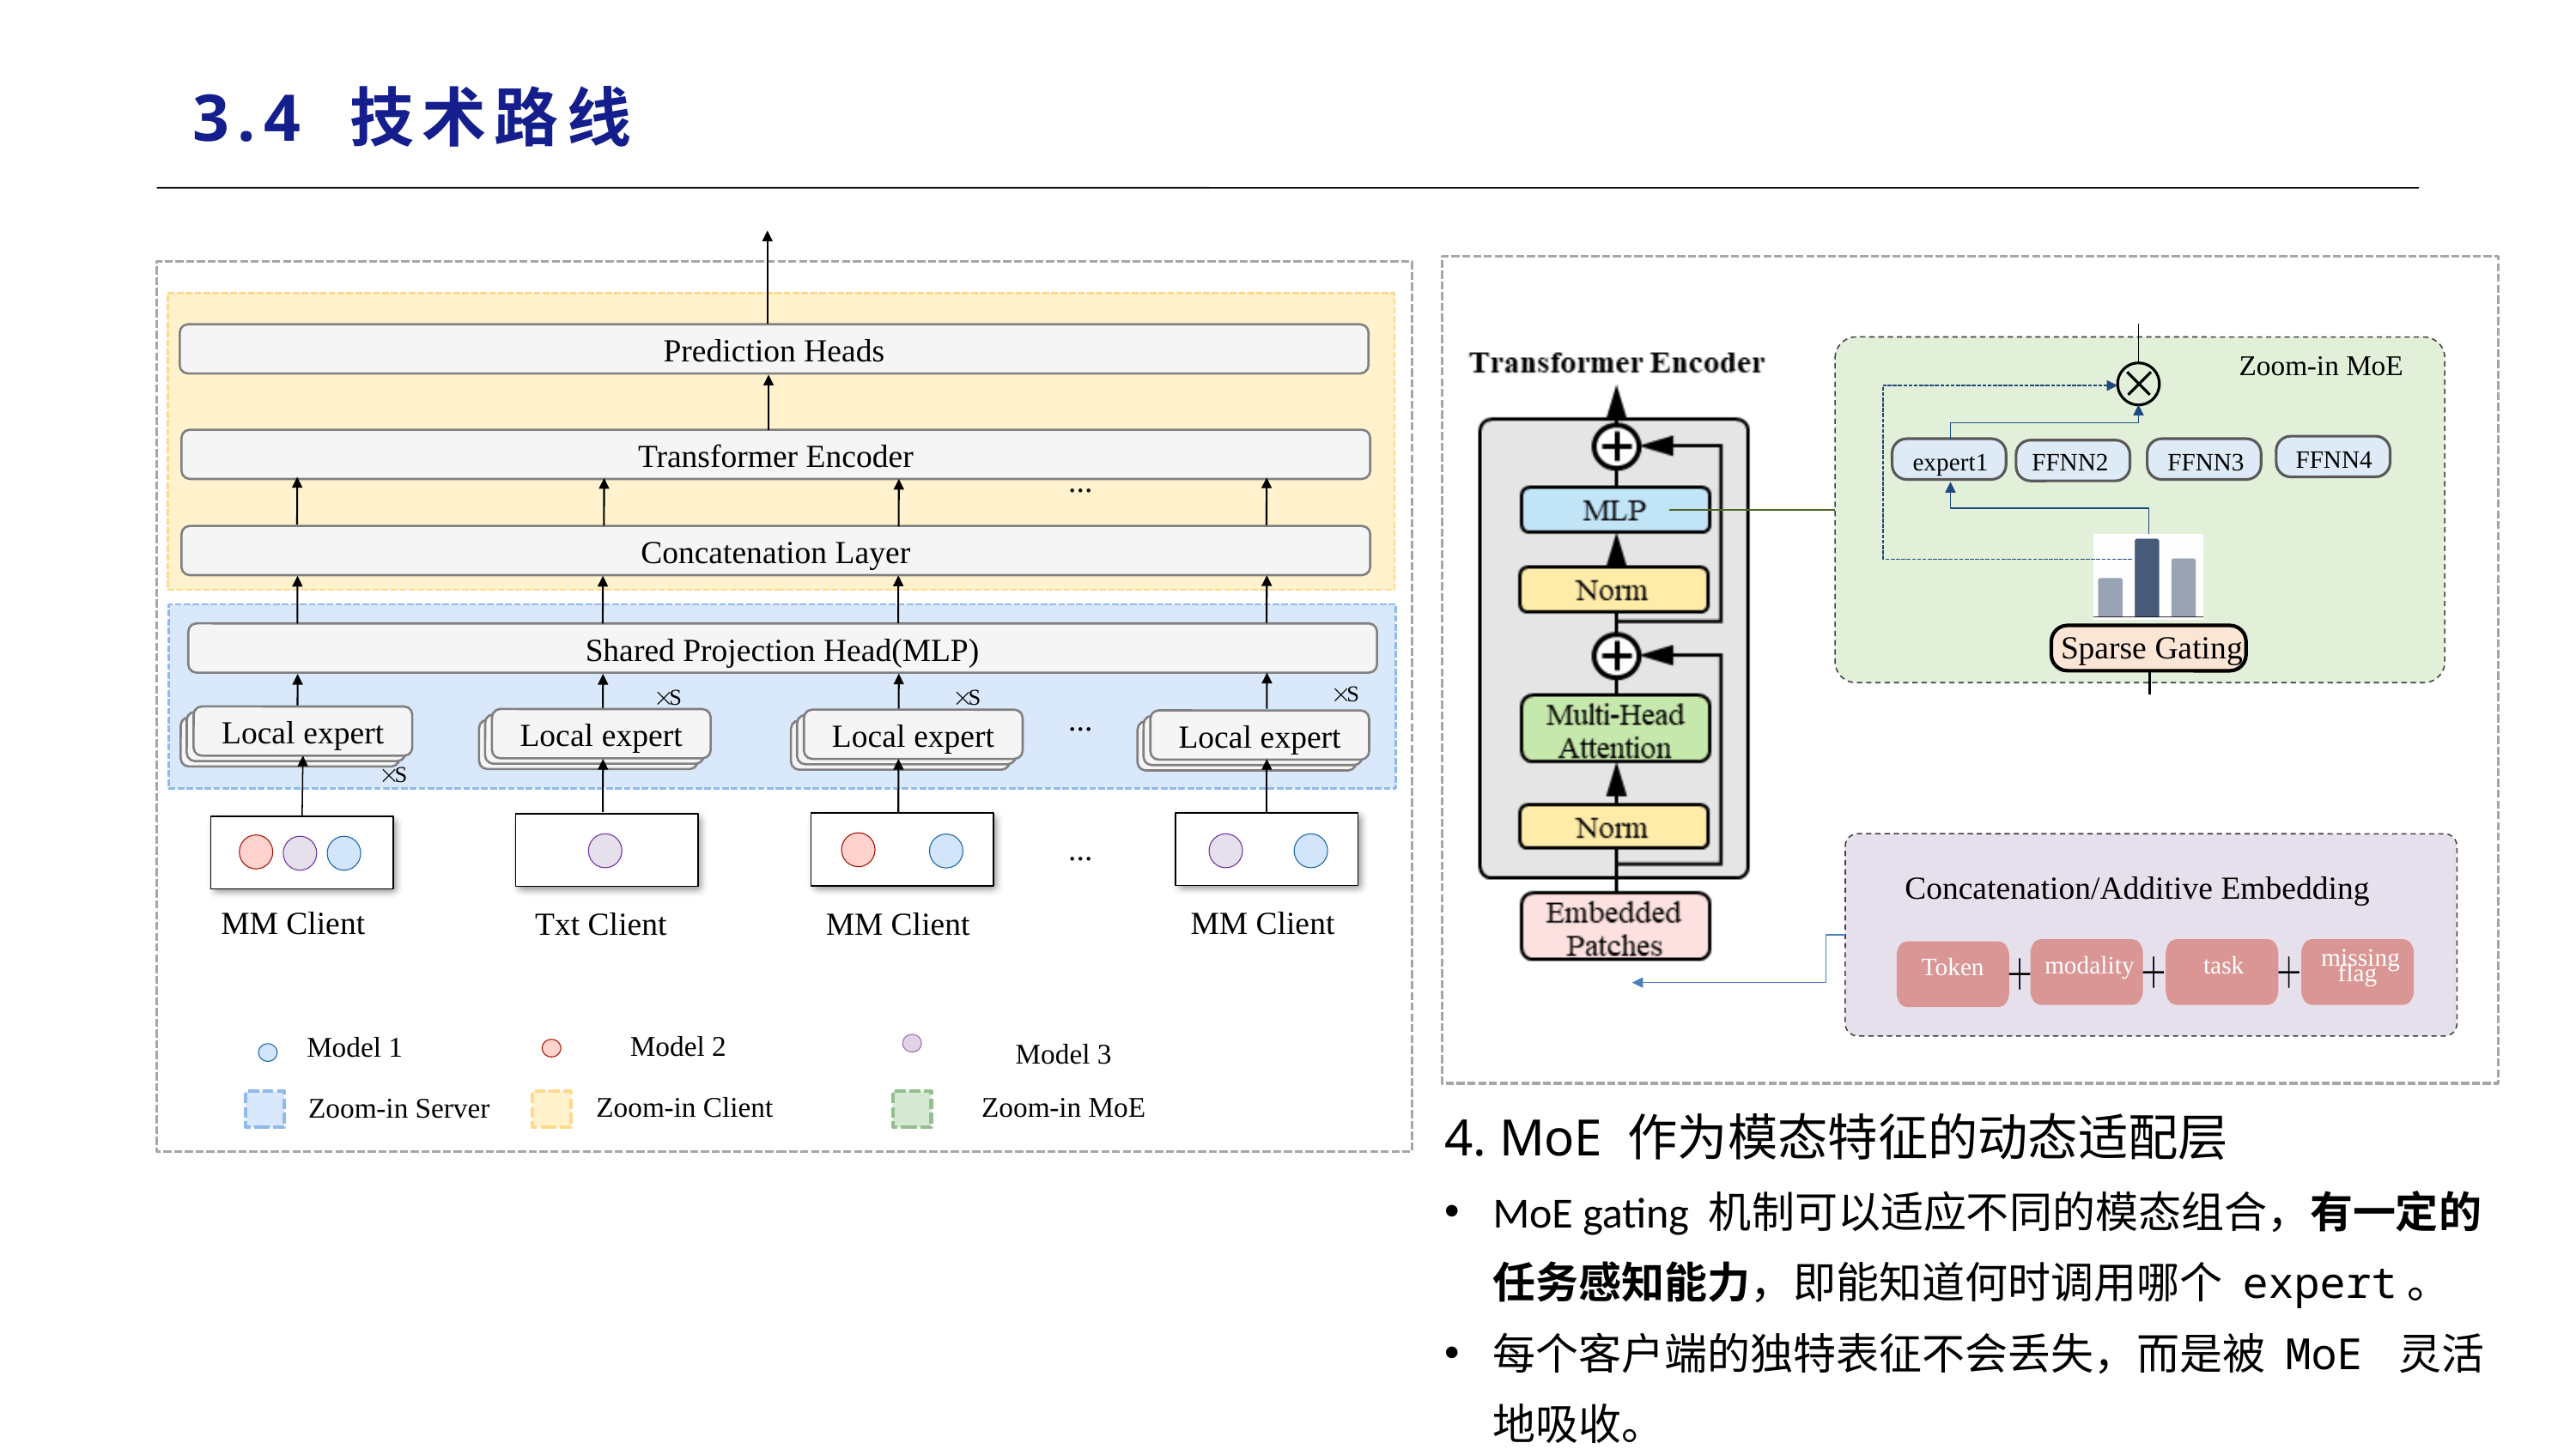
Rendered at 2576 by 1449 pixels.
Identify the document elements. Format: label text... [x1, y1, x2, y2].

text_box Local expert [179, 716, 297, 769]
text_box [1292, 832, 1330, 870]
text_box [951, 683, 985, 712]
text_box Local expert [901, 761, 1017, 767]
text_box Local expert [1269, 761, 1364, 767]
text_box MM Client [1168, 895, 1366, 948]
text_box Zoom-in Server [289, 1084, 510, 1131]
text_box Local expert [191, 704, 415, 758]
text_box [1329, 681, 1363, 708]
text_box [513, 812, 700, 888]
text_box MM Client [197, 895, 397, 947]
text_box Local expert [477, 718, 598, 772]
text_box Prediction Heads [178, 322, 1370, 376]
text_box ... [1030, 482, 1131, 505]
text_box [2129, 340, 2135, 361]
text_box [228, 1021, 1191, 1077]
text_box [586, 832, 624, 870]
picture [1456, 331, 1808, 983]
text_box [239, 834, 361, 871]
text_box ... [1030, 822, 1131, 874]
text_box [1878, 362, 2407, 695]
text_box [1174, 811, 1360, 888]
text_box Local expert [1135, 720, 1262, 773]
text_box Local expert [483, 712, 601, 766]
text_box Local expert [1141, 714, 1264, 767]
text_box [1206, 832, 1245, 870]
text_box [809, 811, 995, 888]
text_box Local expert [795, 713, 896, 767]
text_box Local expert [185, 710, 298, 763]
text_box MM Client [803, 896, 1001, 948]
text_box Local expert [1271, 767, 1358, 773]
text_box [192, 79, 2459, 183]
text_box Transformer Encoder [179, 427, 1372, 482]
text_box [155, 259, 1413, 1154]
text_box ... [1030, 692, 1131, 744]
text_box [378, 761, 411, 789]
text_box Local expert [802, 707, 1025, 761]
text_box [244, 1089, 286, 1129]
text_box Local expert [902, 766, 1011, 772]
text_box Zoom-in MoE [872, 1082, 1255, 1130]
text_box Local expert [1148, 708, 1371, 762]
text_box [1844, 834, 2517, 1037]
text_box Local expert [489, 706, 713, 761]
text_box [1440, 254, 2500, 1085]
text_box 4. MoE 作为模态特征的动态适配层 MoE gating 机制可以适应不同的模态组合，有一定的任务感知能力，即能知道何时调用哪个 expert。 每个客户端的独特表征不会丢失，而是被 MoE 灵活地吸收。 [1431, 1088, 2507, 1449]
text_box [1631, 934, 1846, 983]
text_box Local expert [607, 766, 699, 772]
text_box Txt Client [506, 896, 704, 948]
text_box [841, 832, 963, 869]
text_box Zoom-in MoE [2142, 340, 2512, 388]
text_box [531, 1089, 568, 1129]
text_box Shared Projection Head(MLP) [186, 621, 1379, 675]
text_box Local expert [307, 763, 374, 769]
text_box Zoom-in Client [568, 1084, 802, 1130]
text_box Local expert [789, 719, 894, 772]
text_box Local expert [605, 760, 705, 766]
text_box Local expert [307, 757, 407, 763]
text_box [652, 683, 685, 712]
text_box Concatenation Layer [179, 524, 1372, 578]
